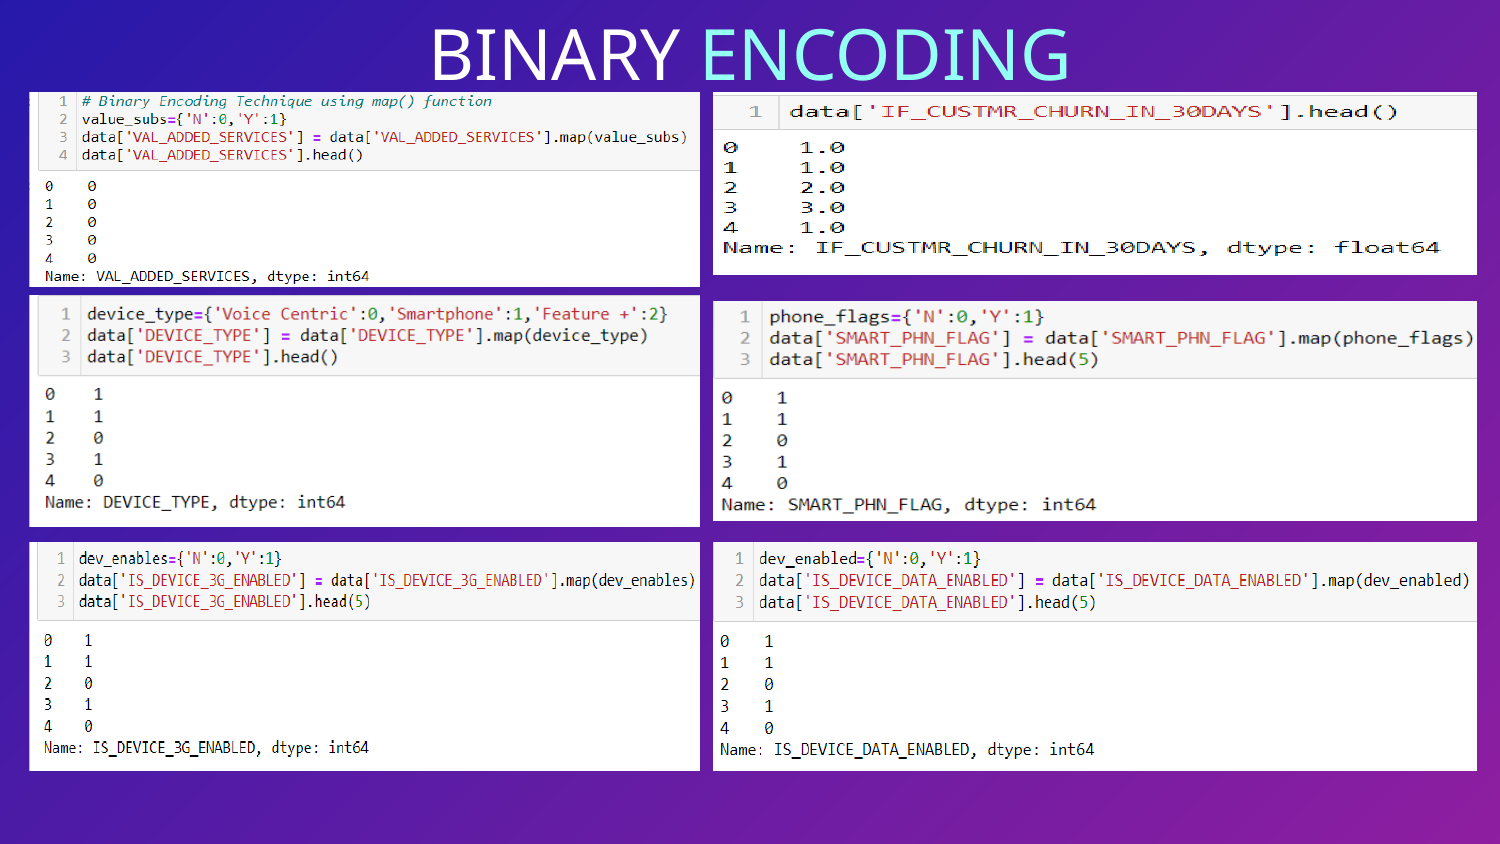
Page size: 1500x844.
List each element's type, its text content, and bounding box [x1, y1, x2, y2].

picture [713, 300, 1477, 521]
picture [29, 294, 701, 527]
picture [29, 541, 701, 772]
text_box BINARY ENCODING [413, 1, 1087, 102]
picture [29, 91, 701, 287]
picture [713, 541, 1477, 772]
picture [713, 91, 1477, 275]
